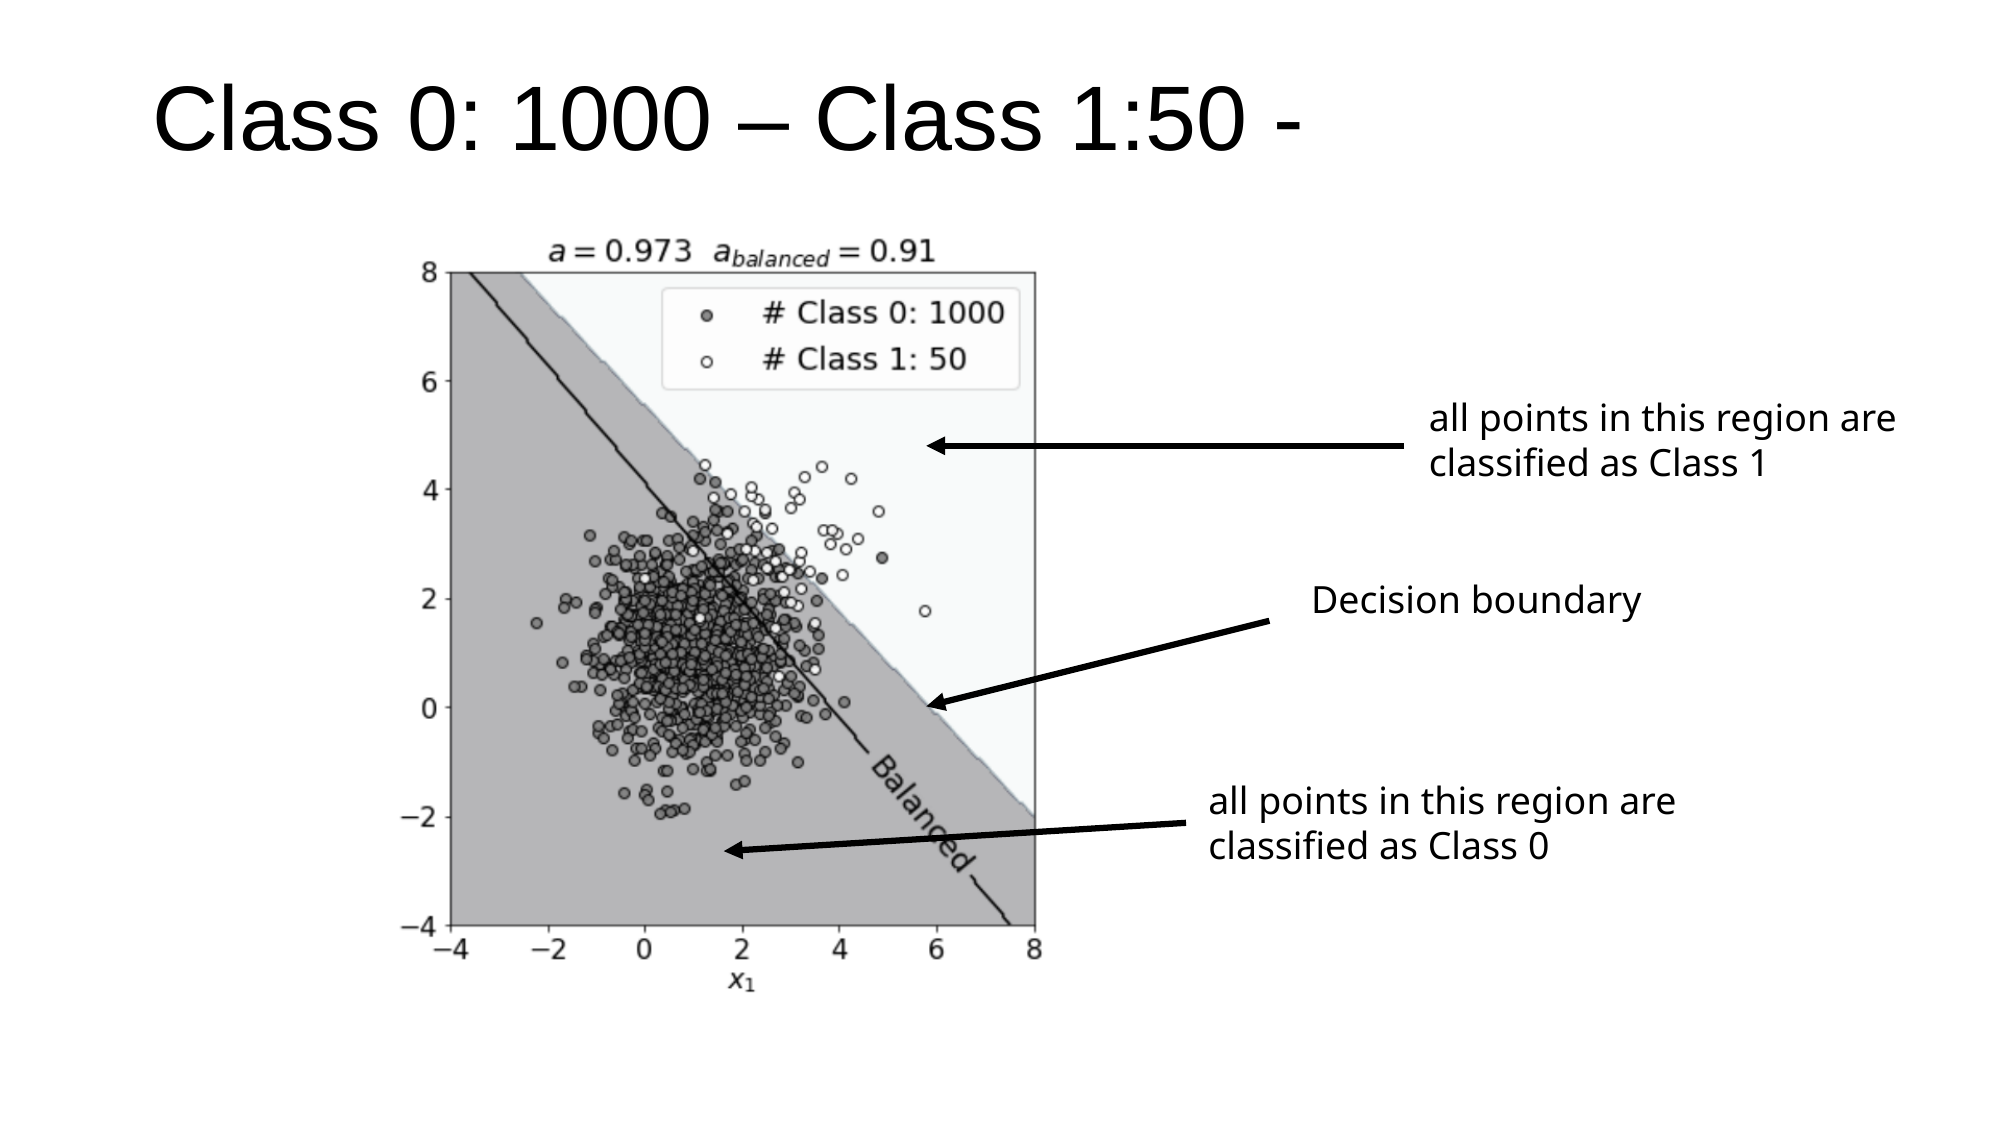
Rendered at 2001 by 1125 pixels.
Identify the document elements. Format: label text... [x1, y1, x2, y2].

text_box Decision boundary [1296, 568, 1806, 629]
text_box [926, 620, 1270, 707]
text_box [723, 822, 1187, 852]
picture [389, 230, 1049, 1012]
text_box all points in this region are classified as Class 1 [1413, 386, 1924, 492]
text_box all points in this region are classified as Class 0 [1193, 769, 1704, 875]
